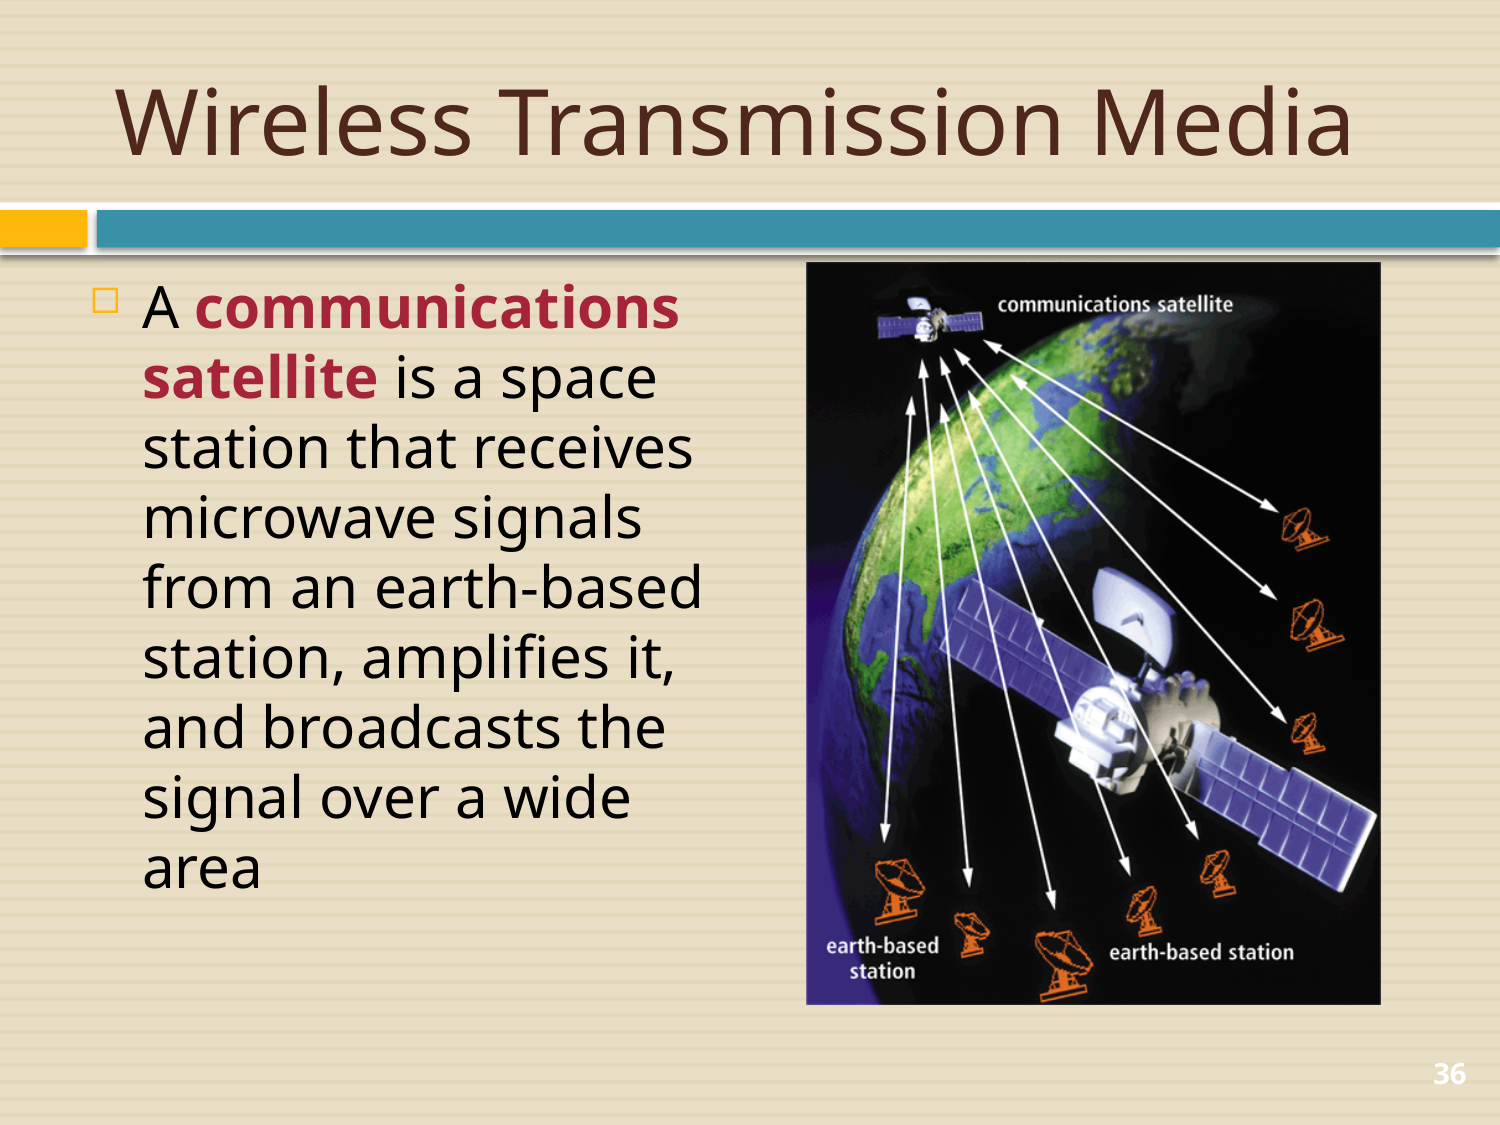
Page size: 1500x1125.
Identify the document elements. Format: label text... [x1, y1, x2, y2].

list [806, 262, 1382, 1006]
title Wireless Transmission Media [99, 37, 1438, 200]
list A communications satellite is a space station that receives microwave signals from an earth-based station, amplifies it, and broadcasts the signal over a wide area [75, 262, 738, 1005]
slide_number 36 [1400, 1025, 1500, 1125]
